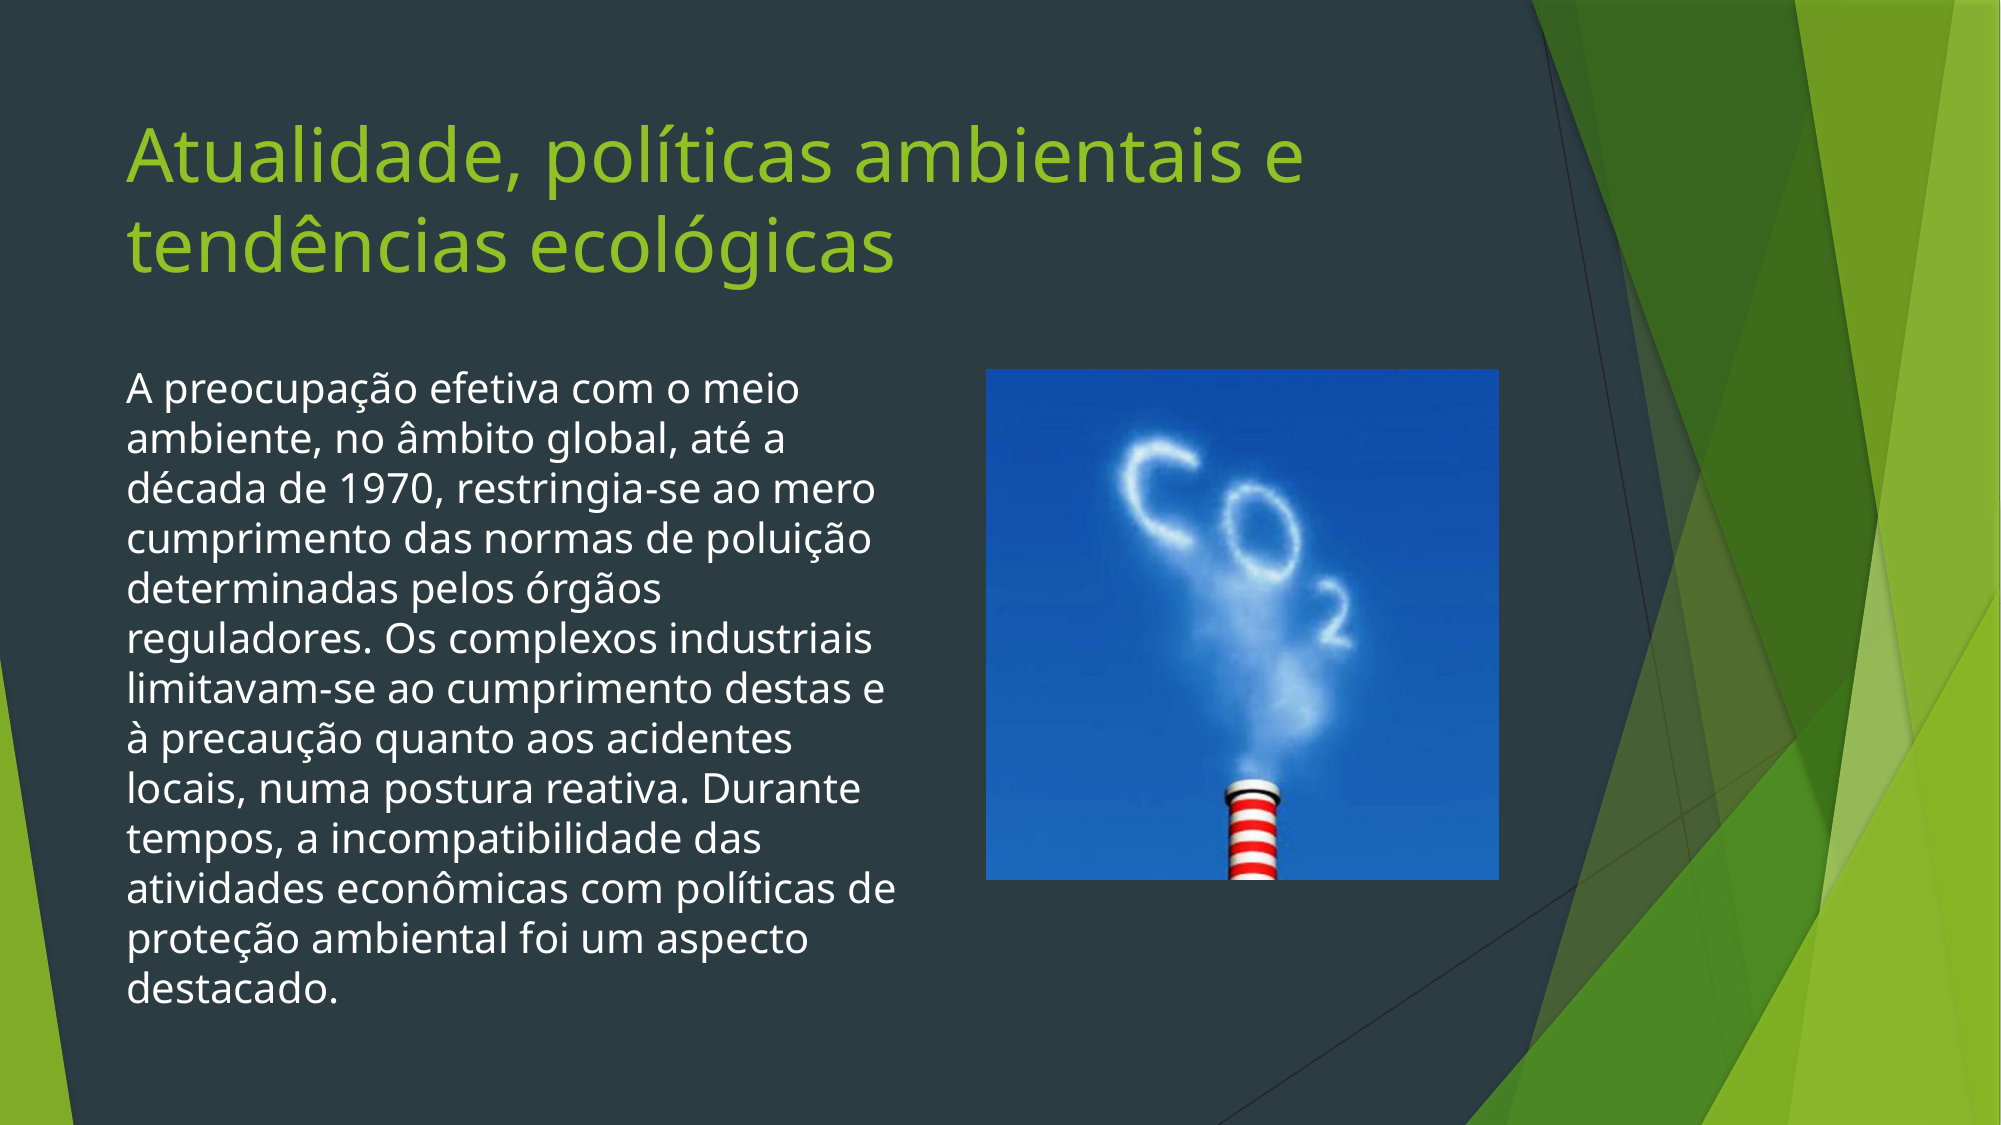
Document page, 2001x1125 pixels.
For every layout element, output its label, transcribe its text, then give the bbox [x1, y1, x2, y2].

list A preocupação efetiva com o meio ambiente, no âmbito global, até a década de 1970, restringia-se ao mero cumprimento das normas de poluição determinadas pelos órgãos reguladores. Os complexos industriais limitavam-se ao cumprimento destas e à precaução quanto aos acidentes locais, numa postura reativa. Durante tempos, a incompatibilidade das atividades econômicas com políticas de proteção ambiental foi um aspecto destacado. [111, 354, 922, 992]
picture [985, 368, 1499, 881]
title Atualidade, políticas ambientais e tendências ecológicas [111, 99, 1522, 317]
